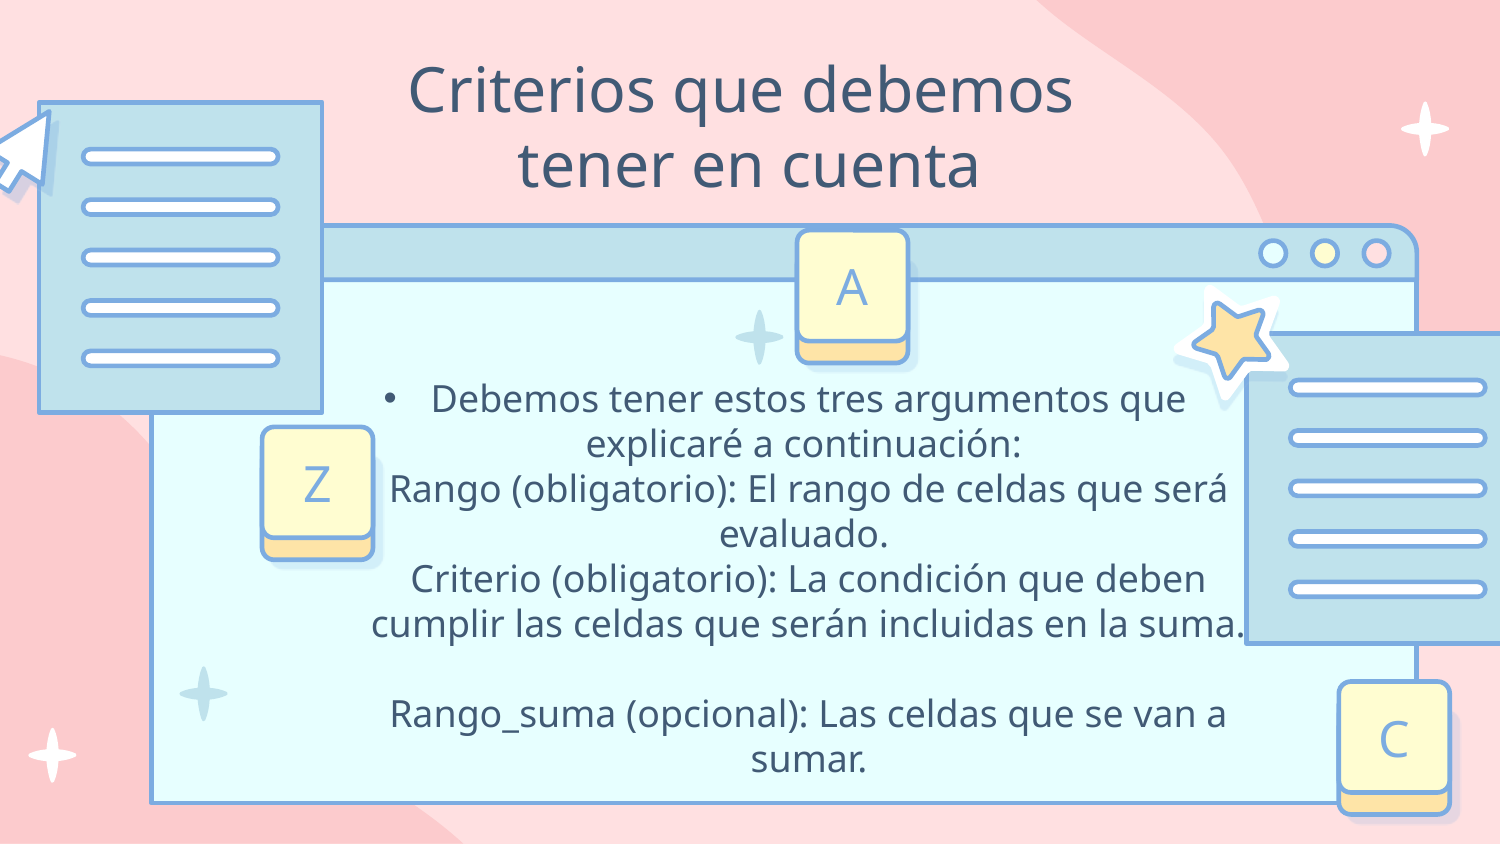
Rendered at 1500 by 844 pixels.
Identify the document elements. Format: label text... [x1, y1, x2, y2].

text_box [1245, 333, 1500, 644]
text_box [1338, 681, 1450, 815]
text_box [0, 121, 33, 192]
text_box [151, 225, 1418, 804]
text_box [1154, 261, 1309, 413]
title Criterios que debemos tener en cuenta [116, 34, 1383, 129]
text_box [38, 102, 323, 413]
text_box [796, 229, 909, 364]
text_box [261, 426, 374, 560]
